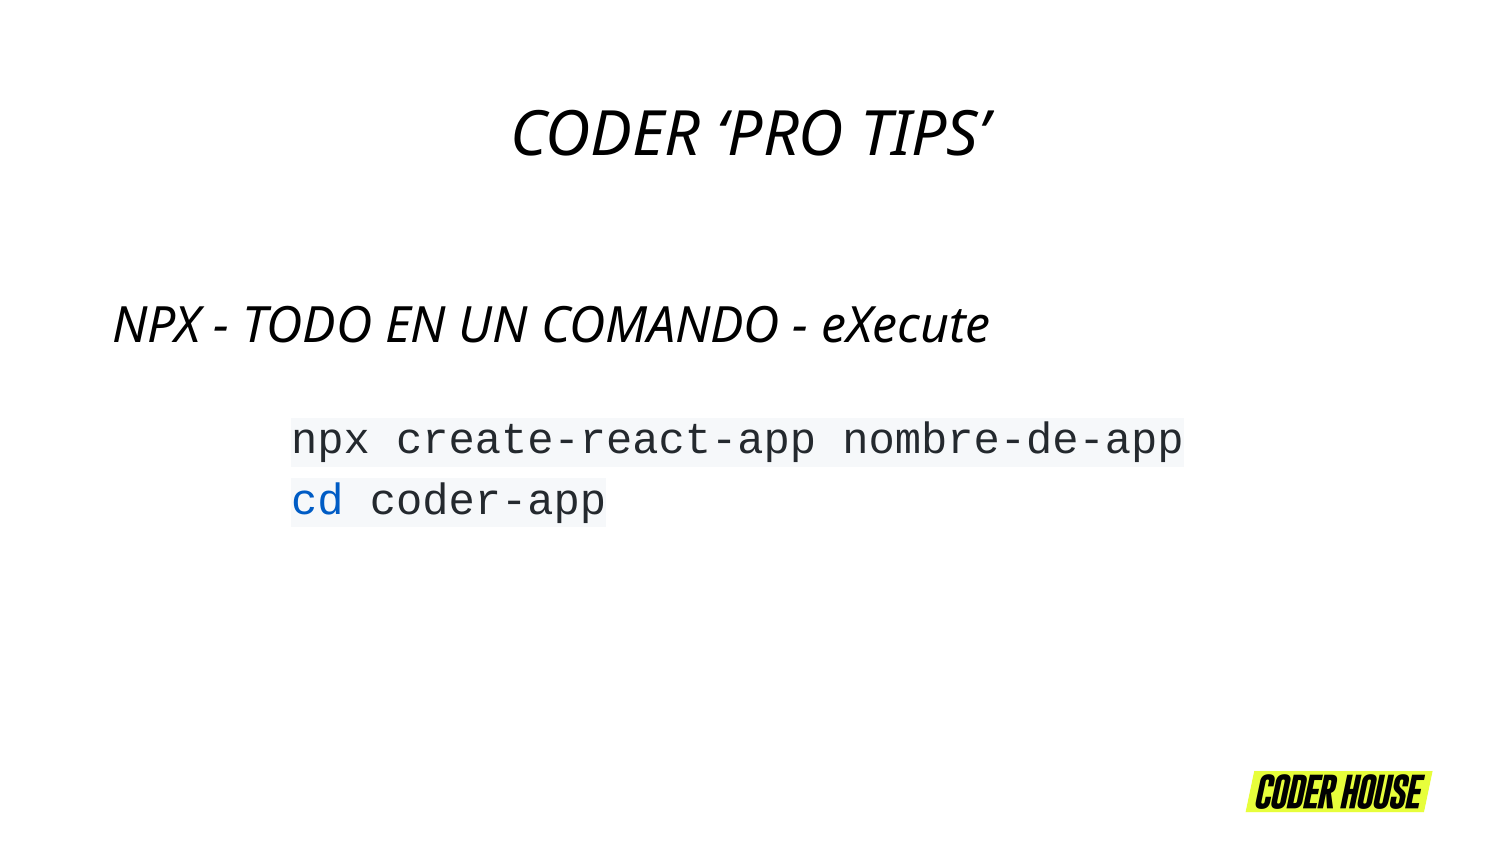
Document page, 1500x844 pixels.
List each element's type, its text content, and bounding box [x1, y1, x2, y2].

picture [1241, 764, 1437, 819]
text_box CODER ‘PRO TIPS’ [287, 78, 1213, 165]
text_box NPX - TODO EN UN COMANDO - eXecute [97, 277, 1094, 350]
text_box npx create-react-app nombre-de-app cd coder-app [276, 387, 1224, 539]
